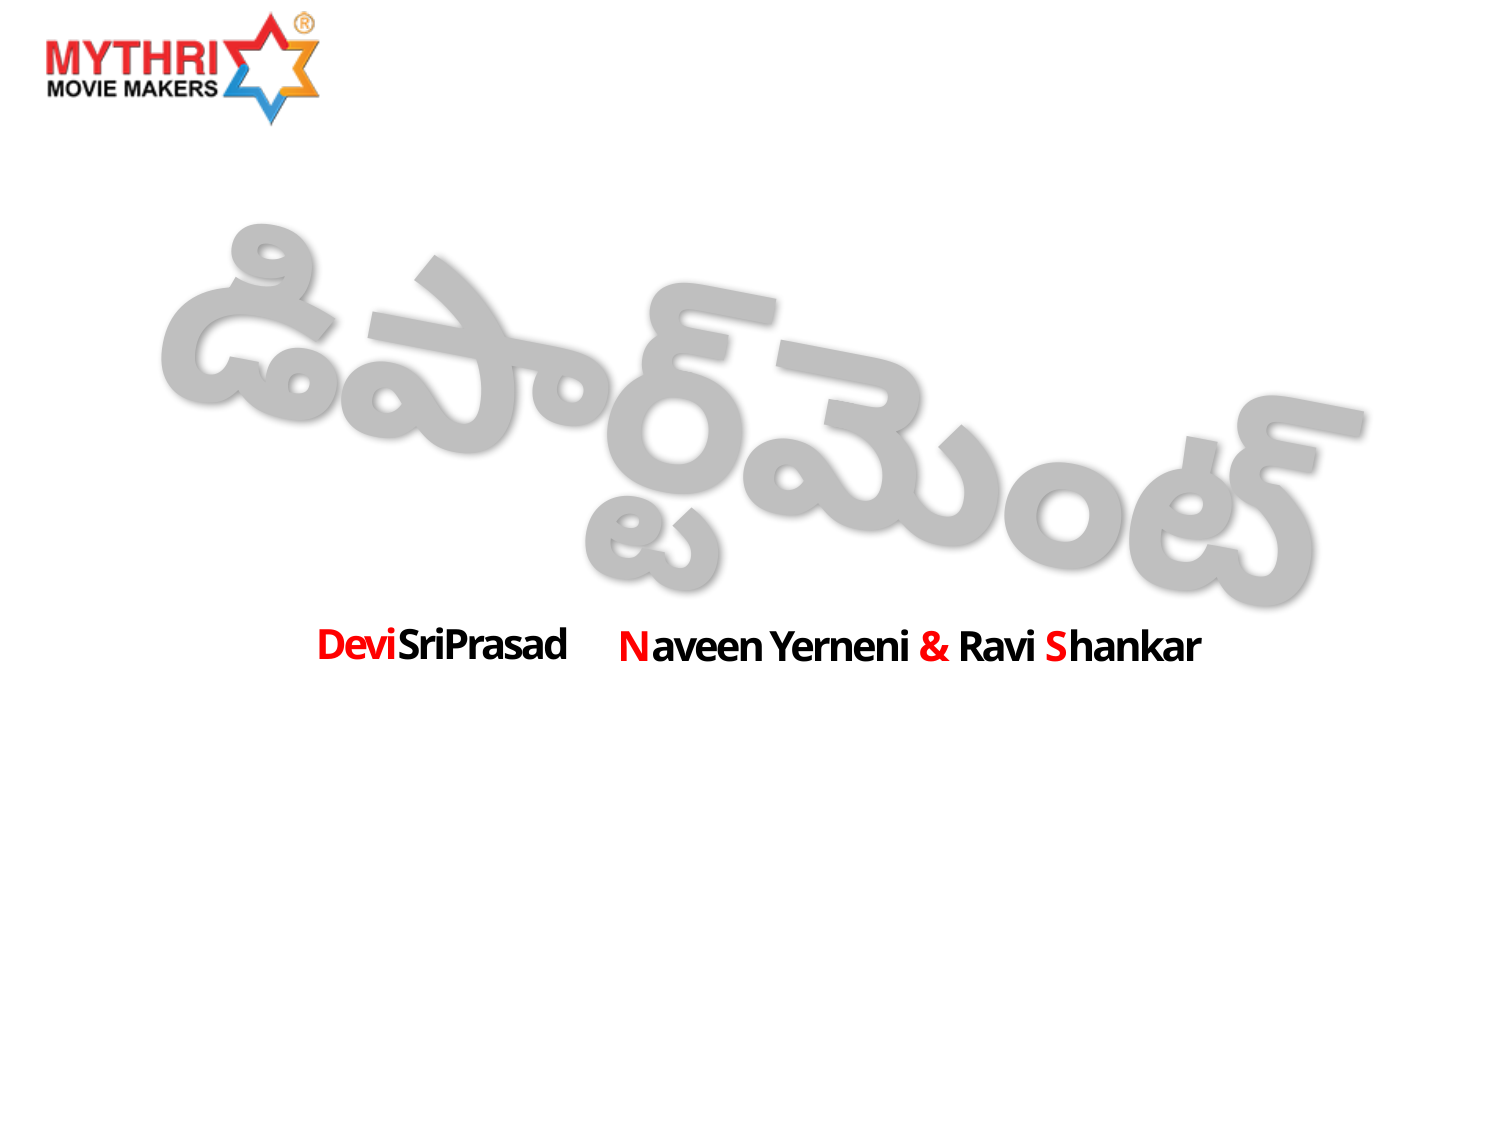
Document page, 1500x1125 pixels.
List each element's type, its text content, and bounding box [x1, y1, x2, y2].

text_box డిపార్ట్‌మెంట్ [93, 253, 1308, 556]
text_box DeviSriPrasad [302, 610, 583, 676]
picture [34, 7, 332, 132]
text_box Naveen Yerneni & Ravi Shankar [610, 612, 1210, 677]
